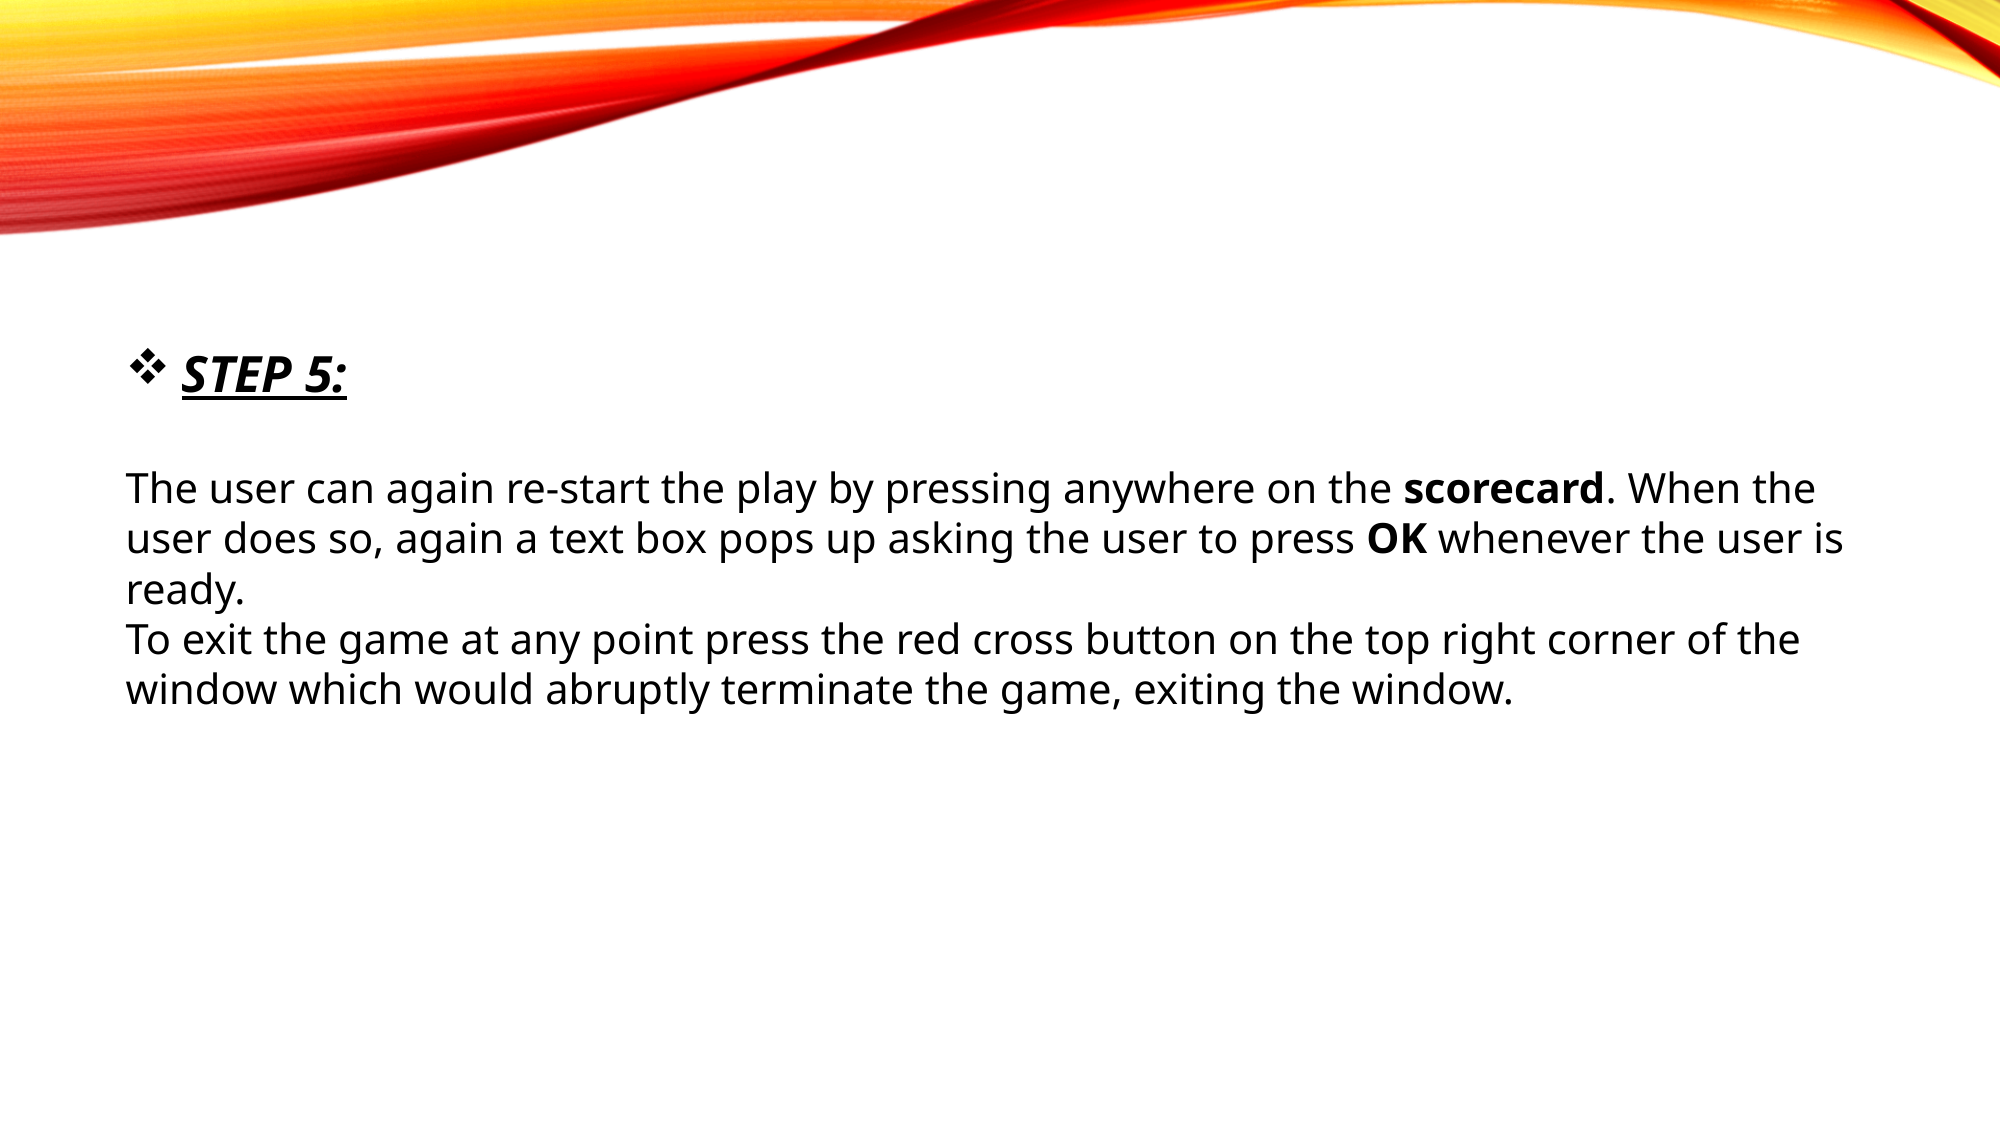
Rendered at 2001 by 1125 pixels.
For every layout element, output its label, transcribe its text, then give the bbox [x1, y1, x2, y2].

text_box STEP 5: The user can again re-start the play by pressing anywhere on the scorecard. When the user does so, again a text box pops up asking the user to press OK whenever the user is ready. To exit the game at any point press the red cross button on the top right corner of the window which would abruptly terminate the game, exiting the window. [110, 334, 1889, 720]
picture [0, 0, 2000, 237]
